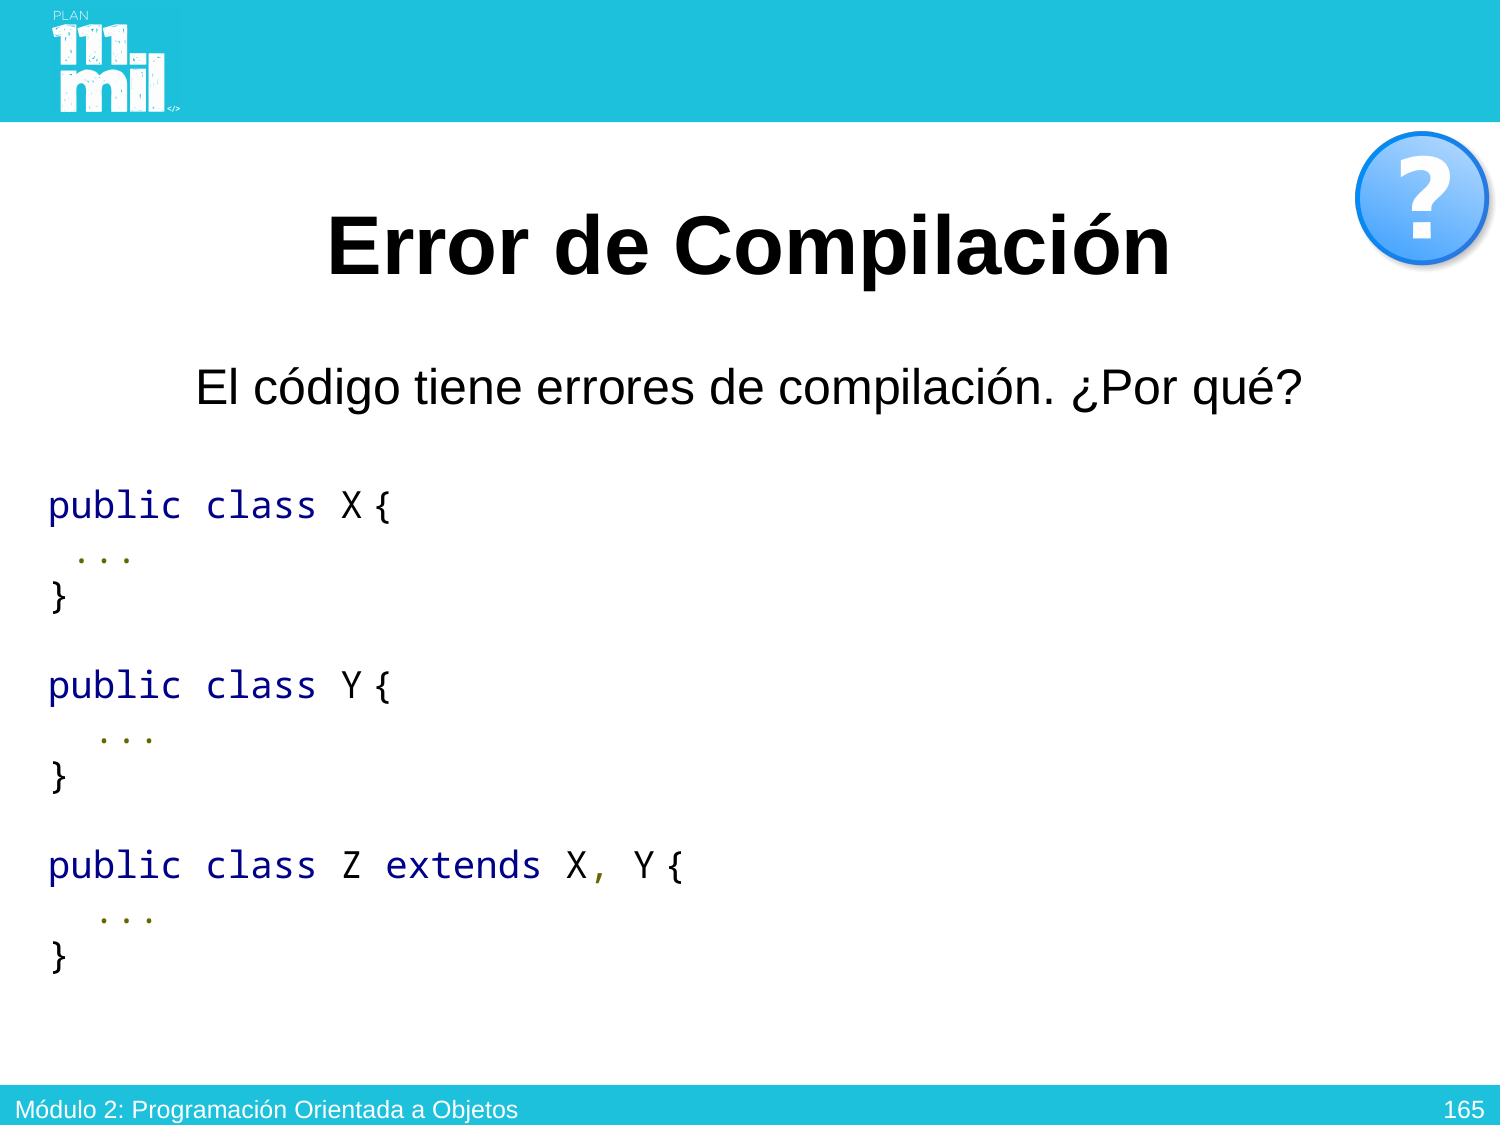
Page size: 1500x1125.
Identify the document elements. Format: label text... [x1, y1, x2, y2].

list El código tiene errores de compilación. ¿Por qué? [0, 354, 1500, 1069]
slide_number 164 [1162, 1078, 1500, 1125]
picture [1349, 123, 1500, 274]
text_box public class X { ... } public class Y { ... } public class Z extends X, Y { ... } [33, 473, 784, 984]
footer Módulo 2: Programación Orientada a Objetos [0, 1078, 560, 1125]
title Error de Compilación [103, 147, 1397, 348]
